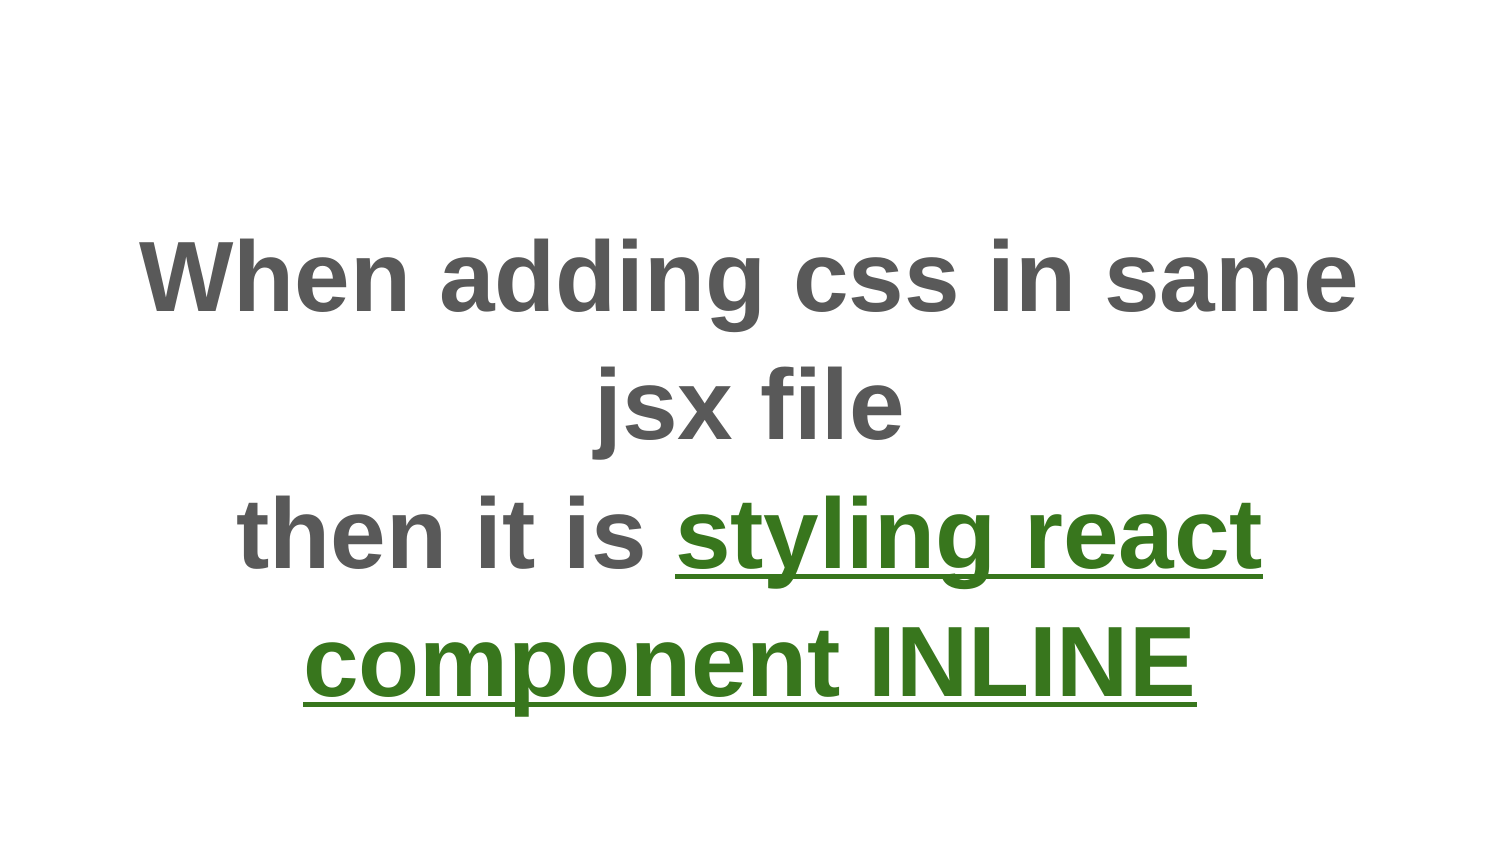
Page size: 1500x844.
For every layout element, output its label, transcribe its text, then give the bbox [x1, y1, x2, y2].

list When adding css in same jsx file then it is styling react component INLINE [51, 189, 1449, 750]
